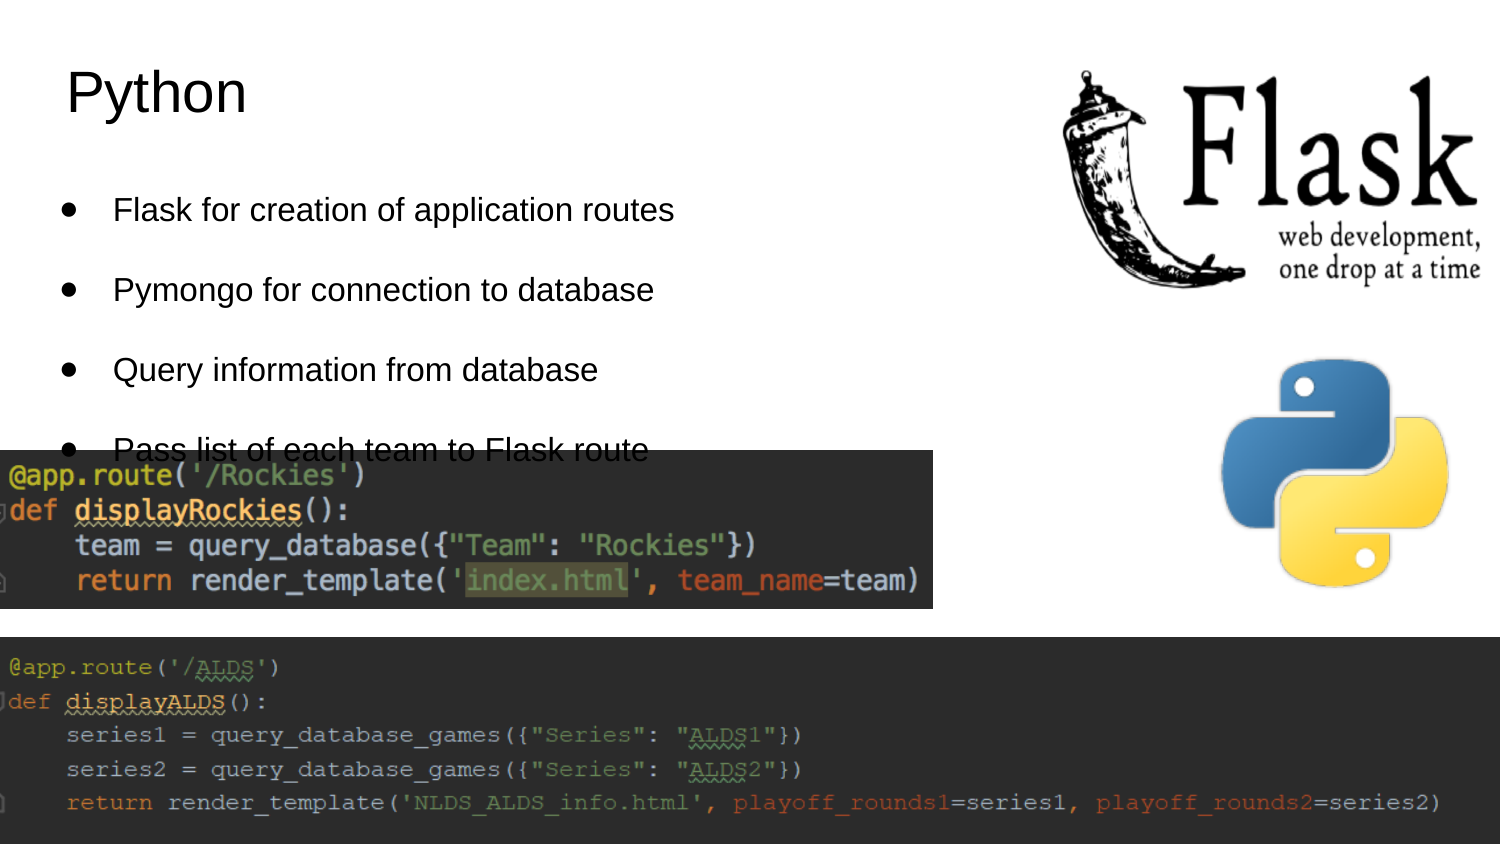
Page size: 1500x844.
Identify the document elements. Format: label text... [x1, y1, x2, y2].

text_box Flask for creation of application routes Pymongo for connection to database Query information from database Pass list of each team to Flask route [22, 133, 910, 448]
title Python [51, 39, 1041, 134]
picture [0, 449, 933, 609]
picture [0, 13, 1500, 844]
